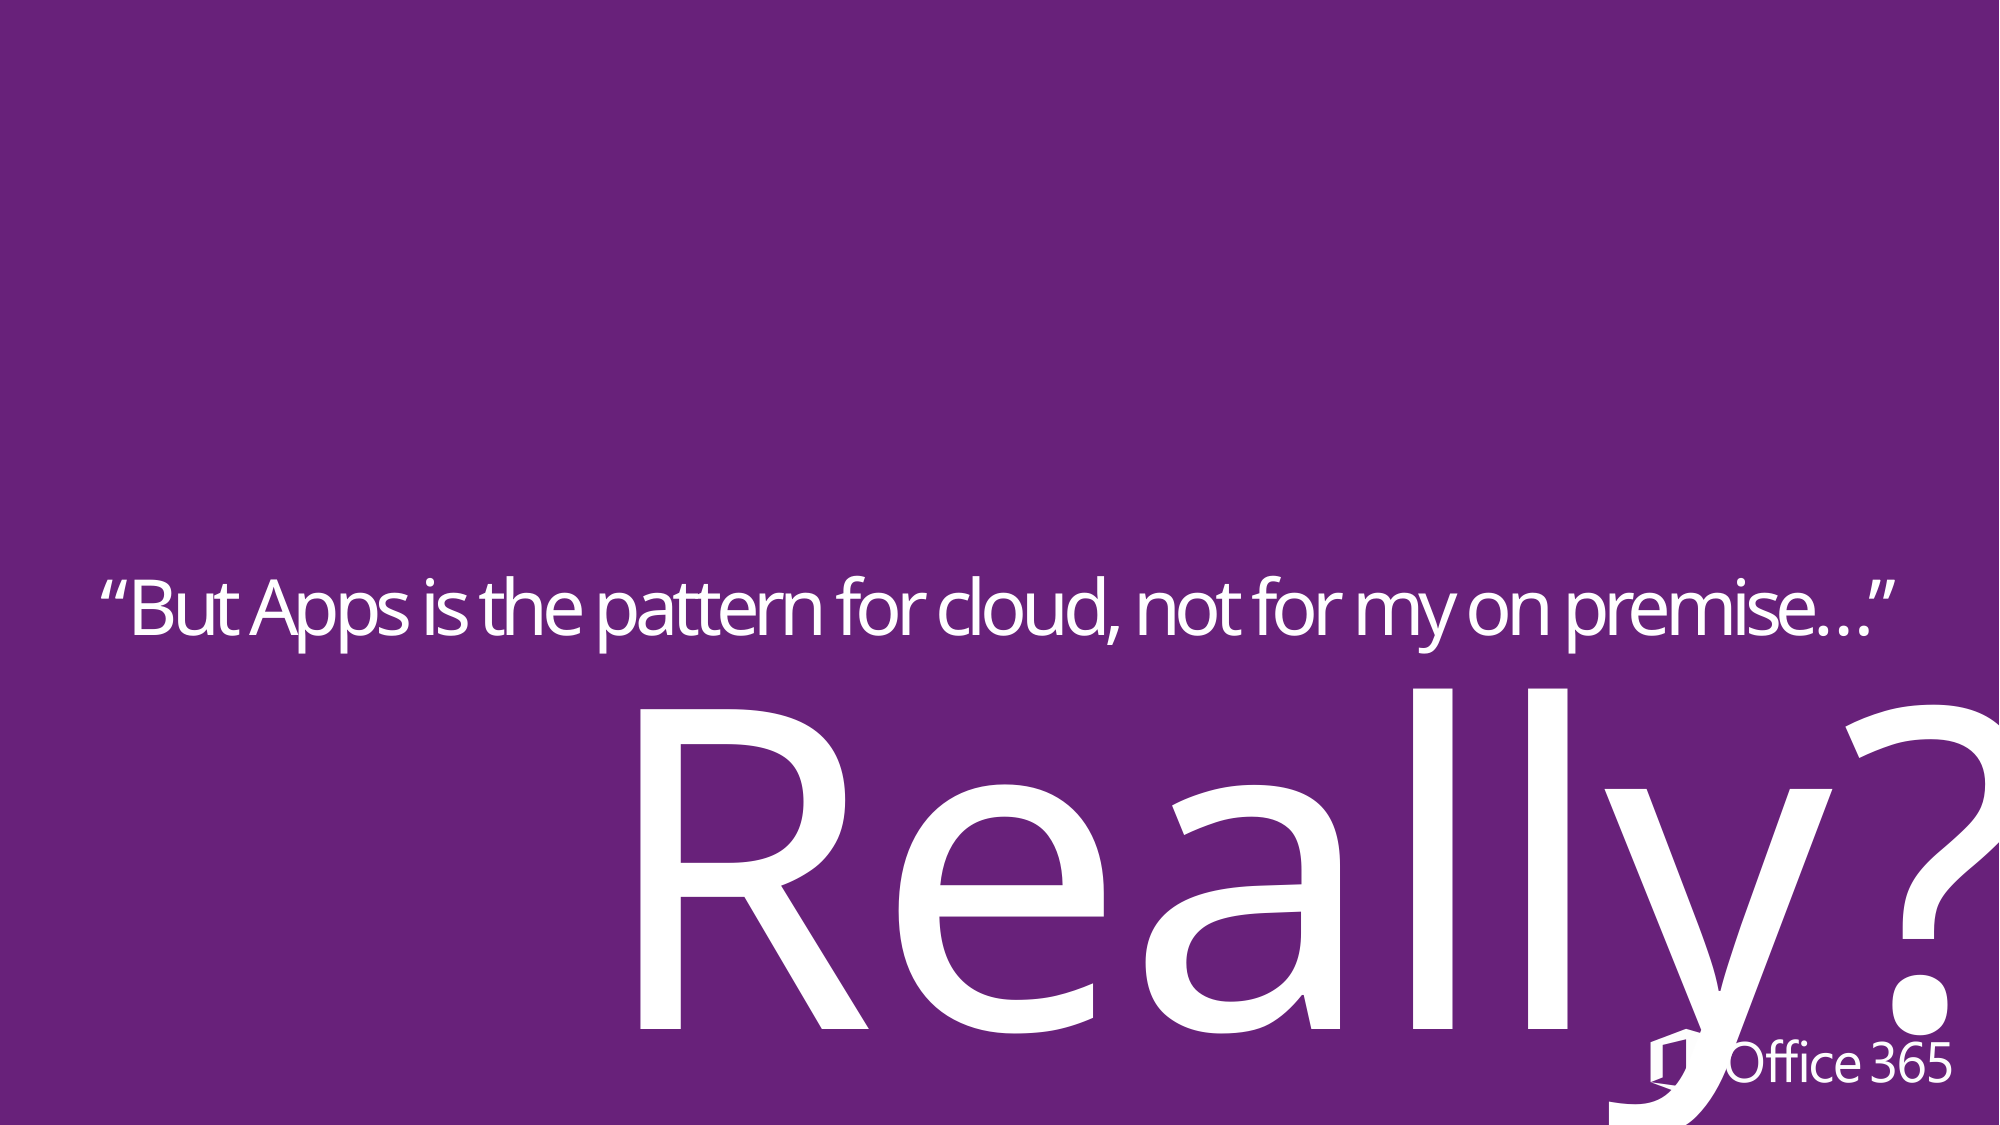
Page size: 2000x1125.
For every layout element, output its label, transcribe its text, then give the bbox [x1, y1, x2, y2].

title “But Apps is the pattern for cloud, not for my on premise…” [85, 462, 1914, 663]
text_box Really? [597, 582, 2000, 1120]
picture [1622, 1120, 1978, 1124]
